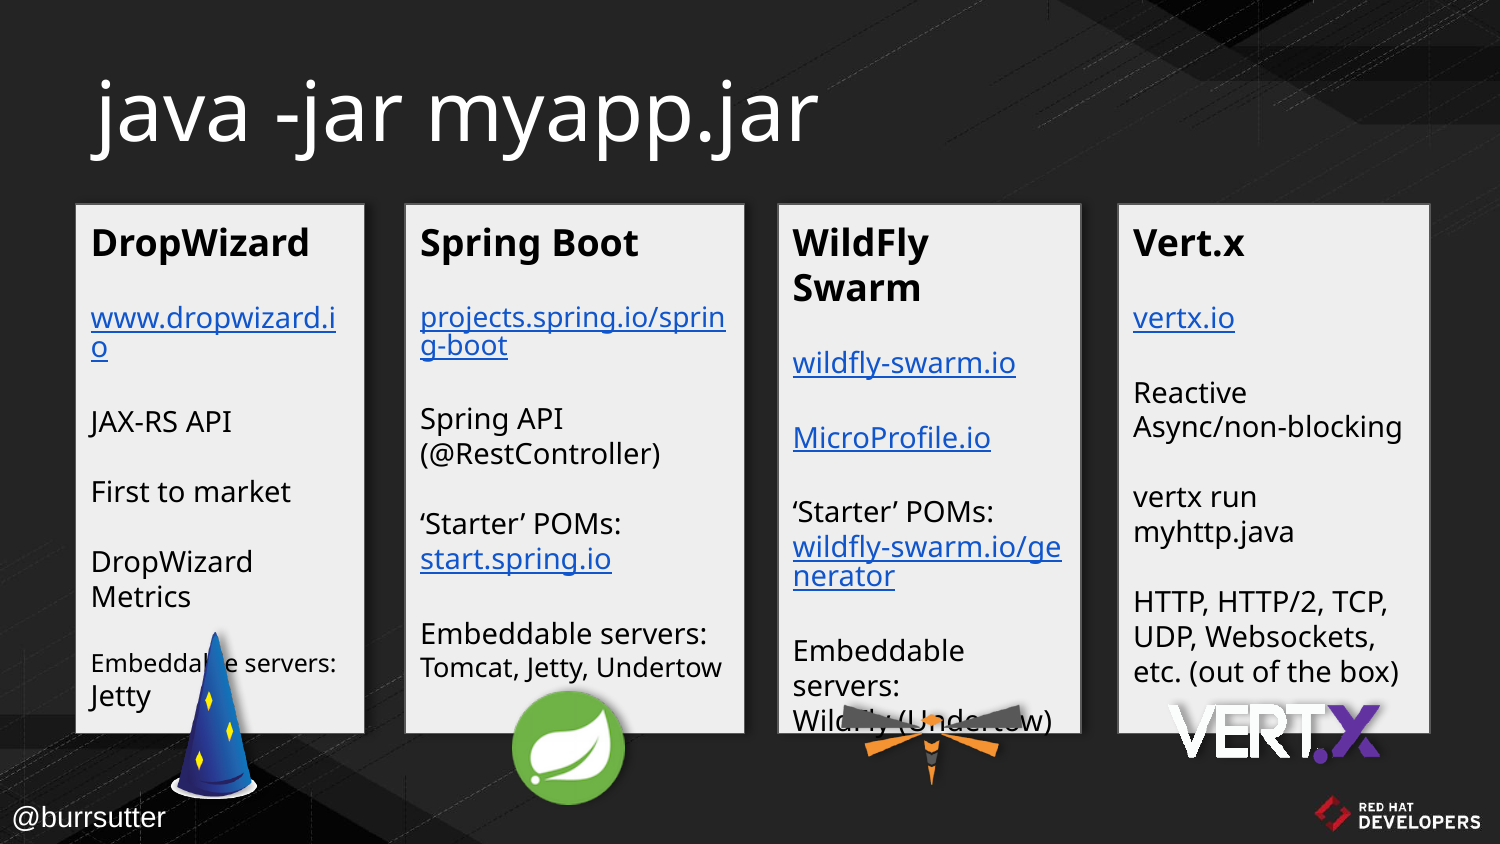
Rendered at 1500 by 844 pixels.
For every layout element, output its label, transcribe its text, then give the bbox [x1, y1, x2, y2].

text_box Spring Boot projects.spring.io/spring-boot Spring API (@RestController) ‘Starter’ POMs: start.spring.io Embeddable servers: Tomcat, Jetty, Undertow [405, 204, 745, 734]
text_box WildFly Swarm wildfly-swarm.io MicroProfile.io ‘Starter’ POMs: wildfly-swarm.io/generator Embeddable servers: WildFly (Undertow) [777, 204, 1081, 734]
text_box DropWizard www.dropwizard.io JAX-RS API First to market DropWizard Metrics Embeddable servers: Jetty [75, 204, 365, 734]
text_box java -jar myapp.jar [80, 42, 1128, 165]
text_box @burrsutter [0, 783, 208, 844]
text_box Vert.x vertx.io Reactive Async/non-blocking vertx run myhttp.java HTTP, HTTP/2, TCP, UDP, Websockets, etc. (out of the box) [1118, 204, 1431, 734]
picture [0, 0, 1500, 844]
